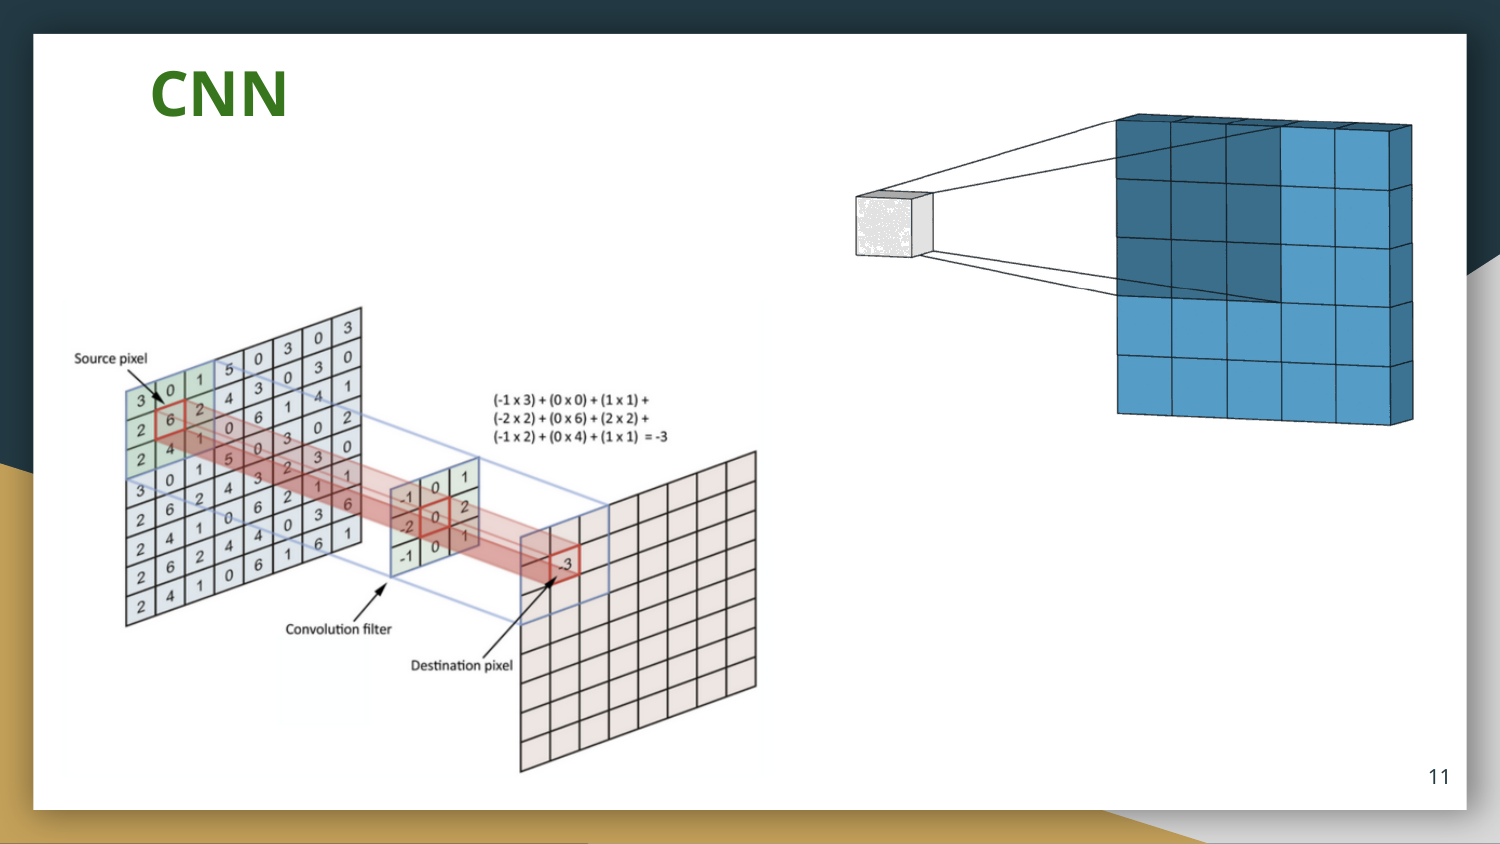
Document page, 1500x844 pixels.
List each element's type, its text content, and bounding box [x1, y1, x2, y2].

picture [56, 38, 1461, 786]
slide_number ‹#› [1376, 745, 1467, 810]
title CNN [134, 38, 769, 196]
